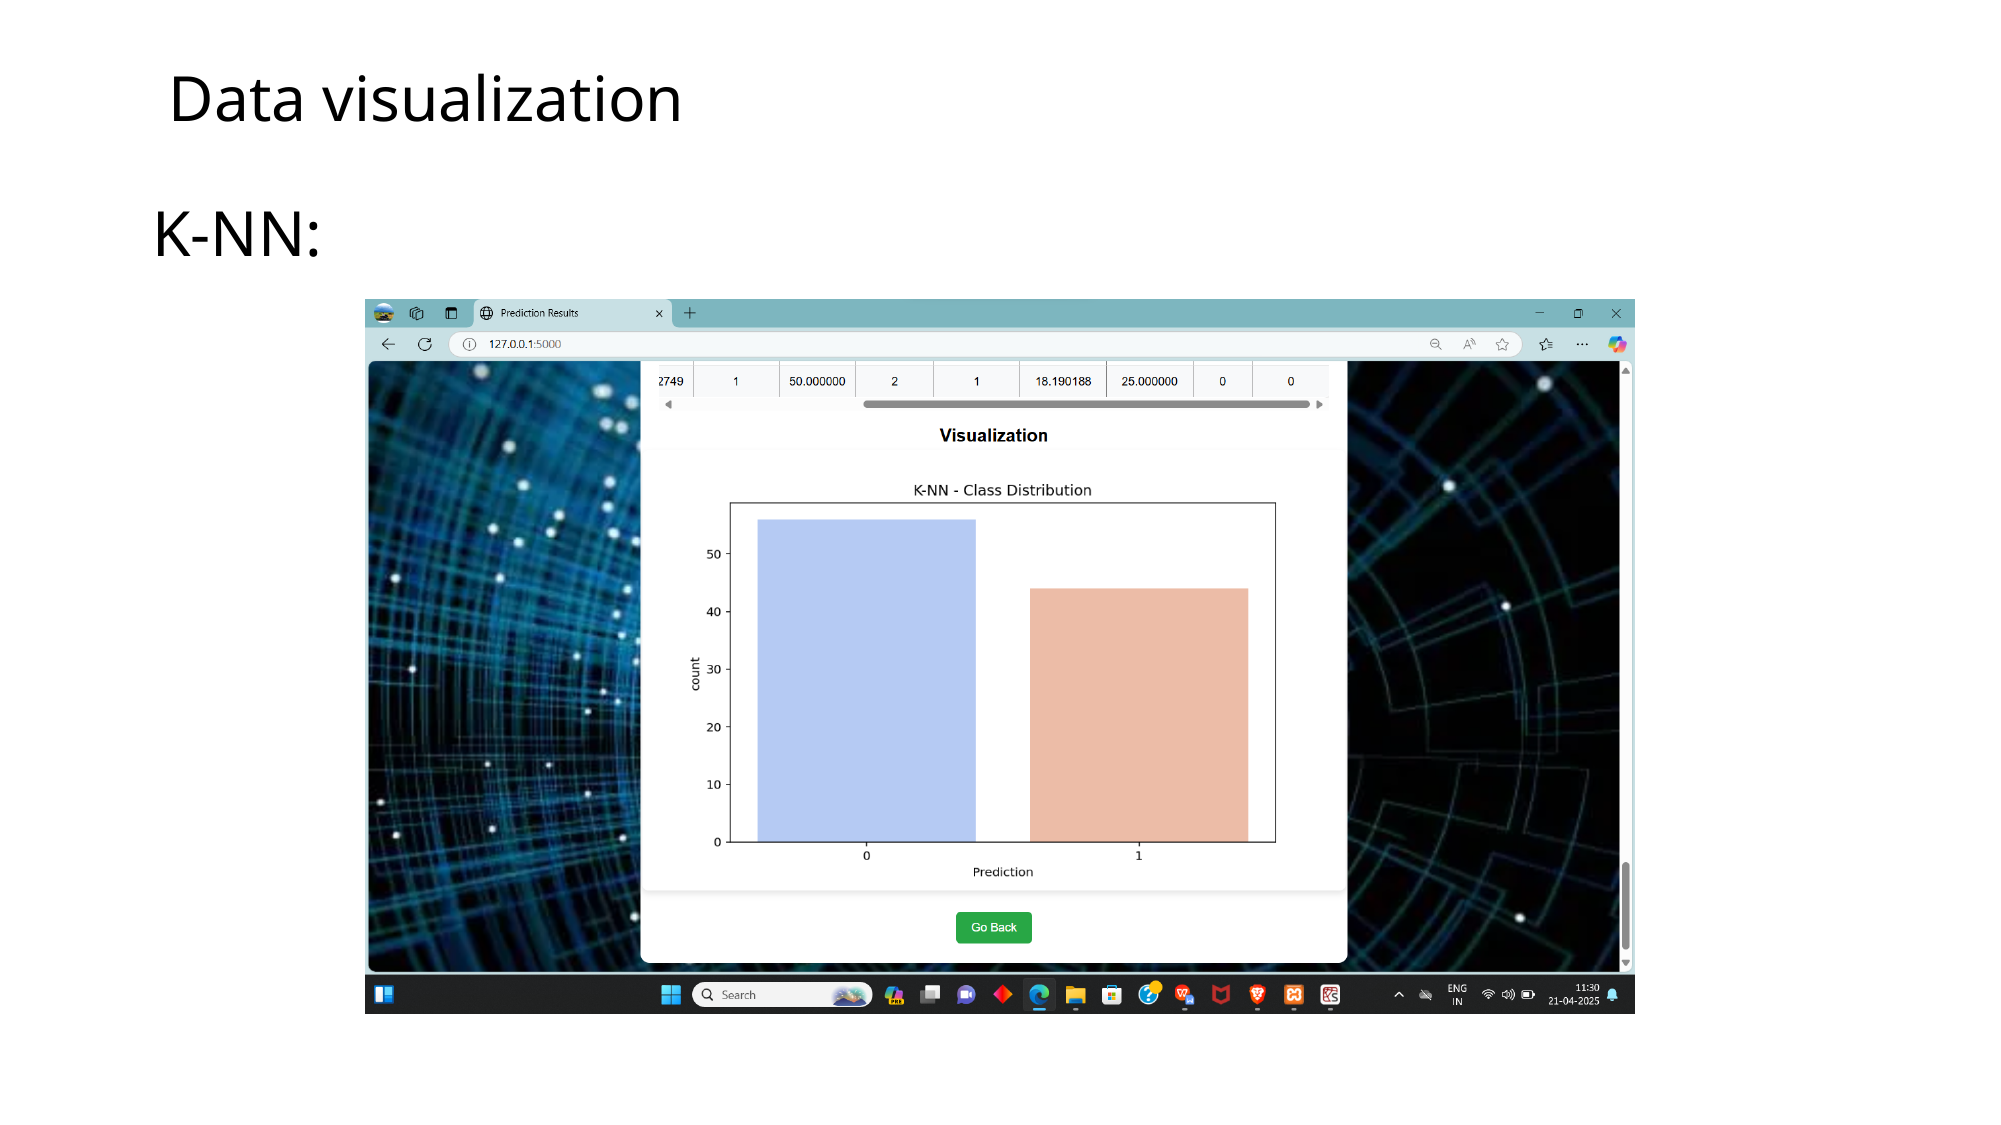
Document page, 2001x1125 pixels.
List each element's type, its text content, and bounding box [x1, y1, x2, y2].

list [365, 299, 1635, 1014]
title Data visualization K-NN: [137, 59, 1863, 278]
